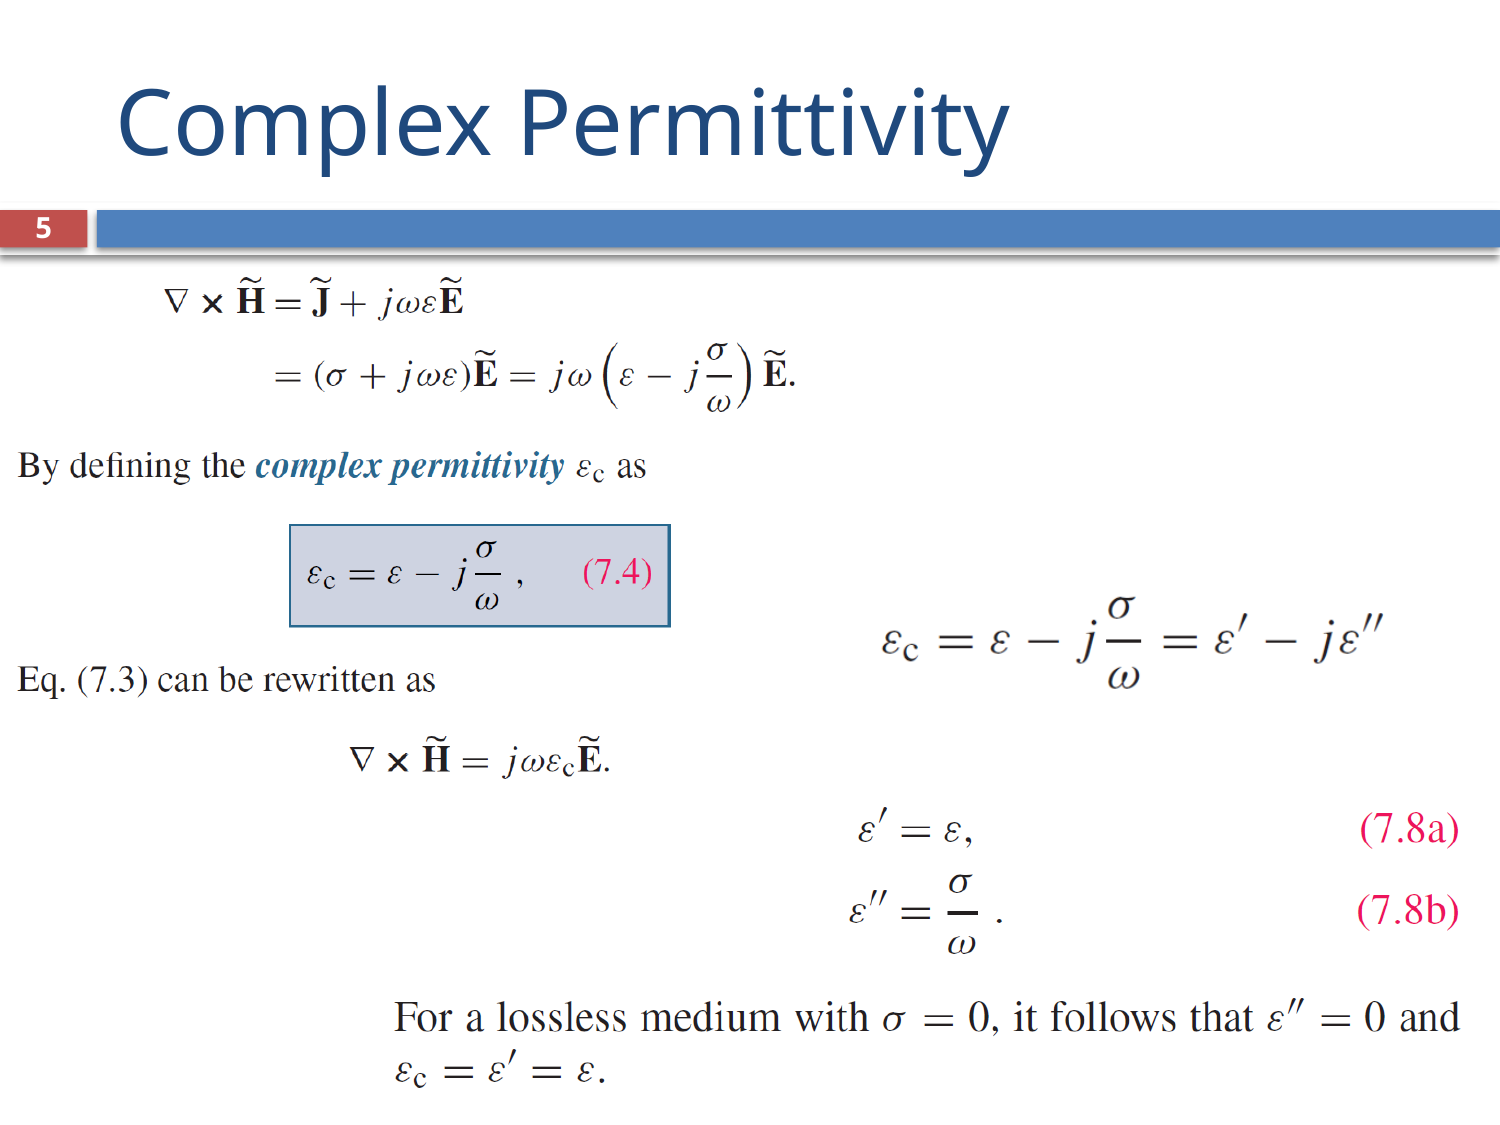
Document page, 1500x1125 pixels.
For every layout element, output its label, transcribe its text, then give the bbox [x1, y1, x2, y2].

slide_number 5 [0, 208, 88, 249]
title Complex Permittivity [100, 37, 1438, 200]
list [862, 587, 1388, 704]
picture [387, 799, 1464, 1094]
picture [12, 268, 803, 785]
